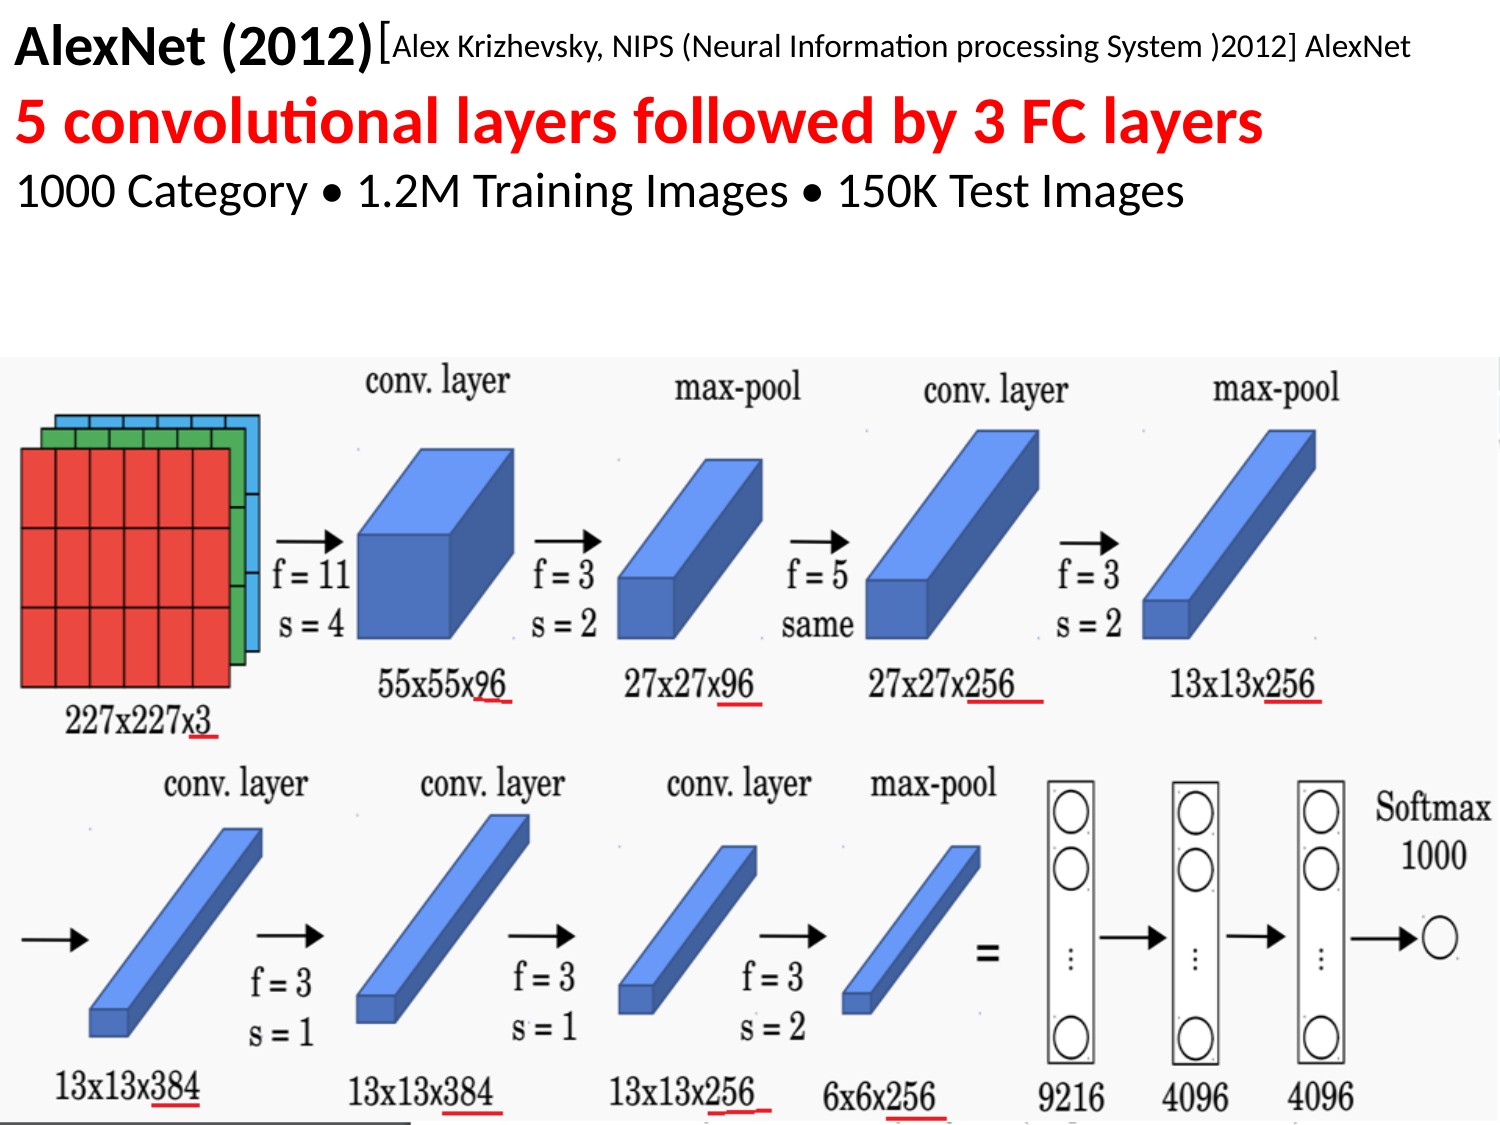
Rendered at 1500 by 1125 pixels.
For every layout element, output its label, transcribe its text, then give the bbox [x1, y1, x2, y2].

text_box [Alex Krizhevsky, NIPS (Neural Information processing System )2012] AlexNet [362, 0, 1500, 75]
picture [0, 357, 1500, 1125]
text_box AlexNet (2012) 5 convolutional layers followed by 3 FC layers 1000 Category • 1.2M Training Images • 150K Test Images [0, 0, 1500, 357]
